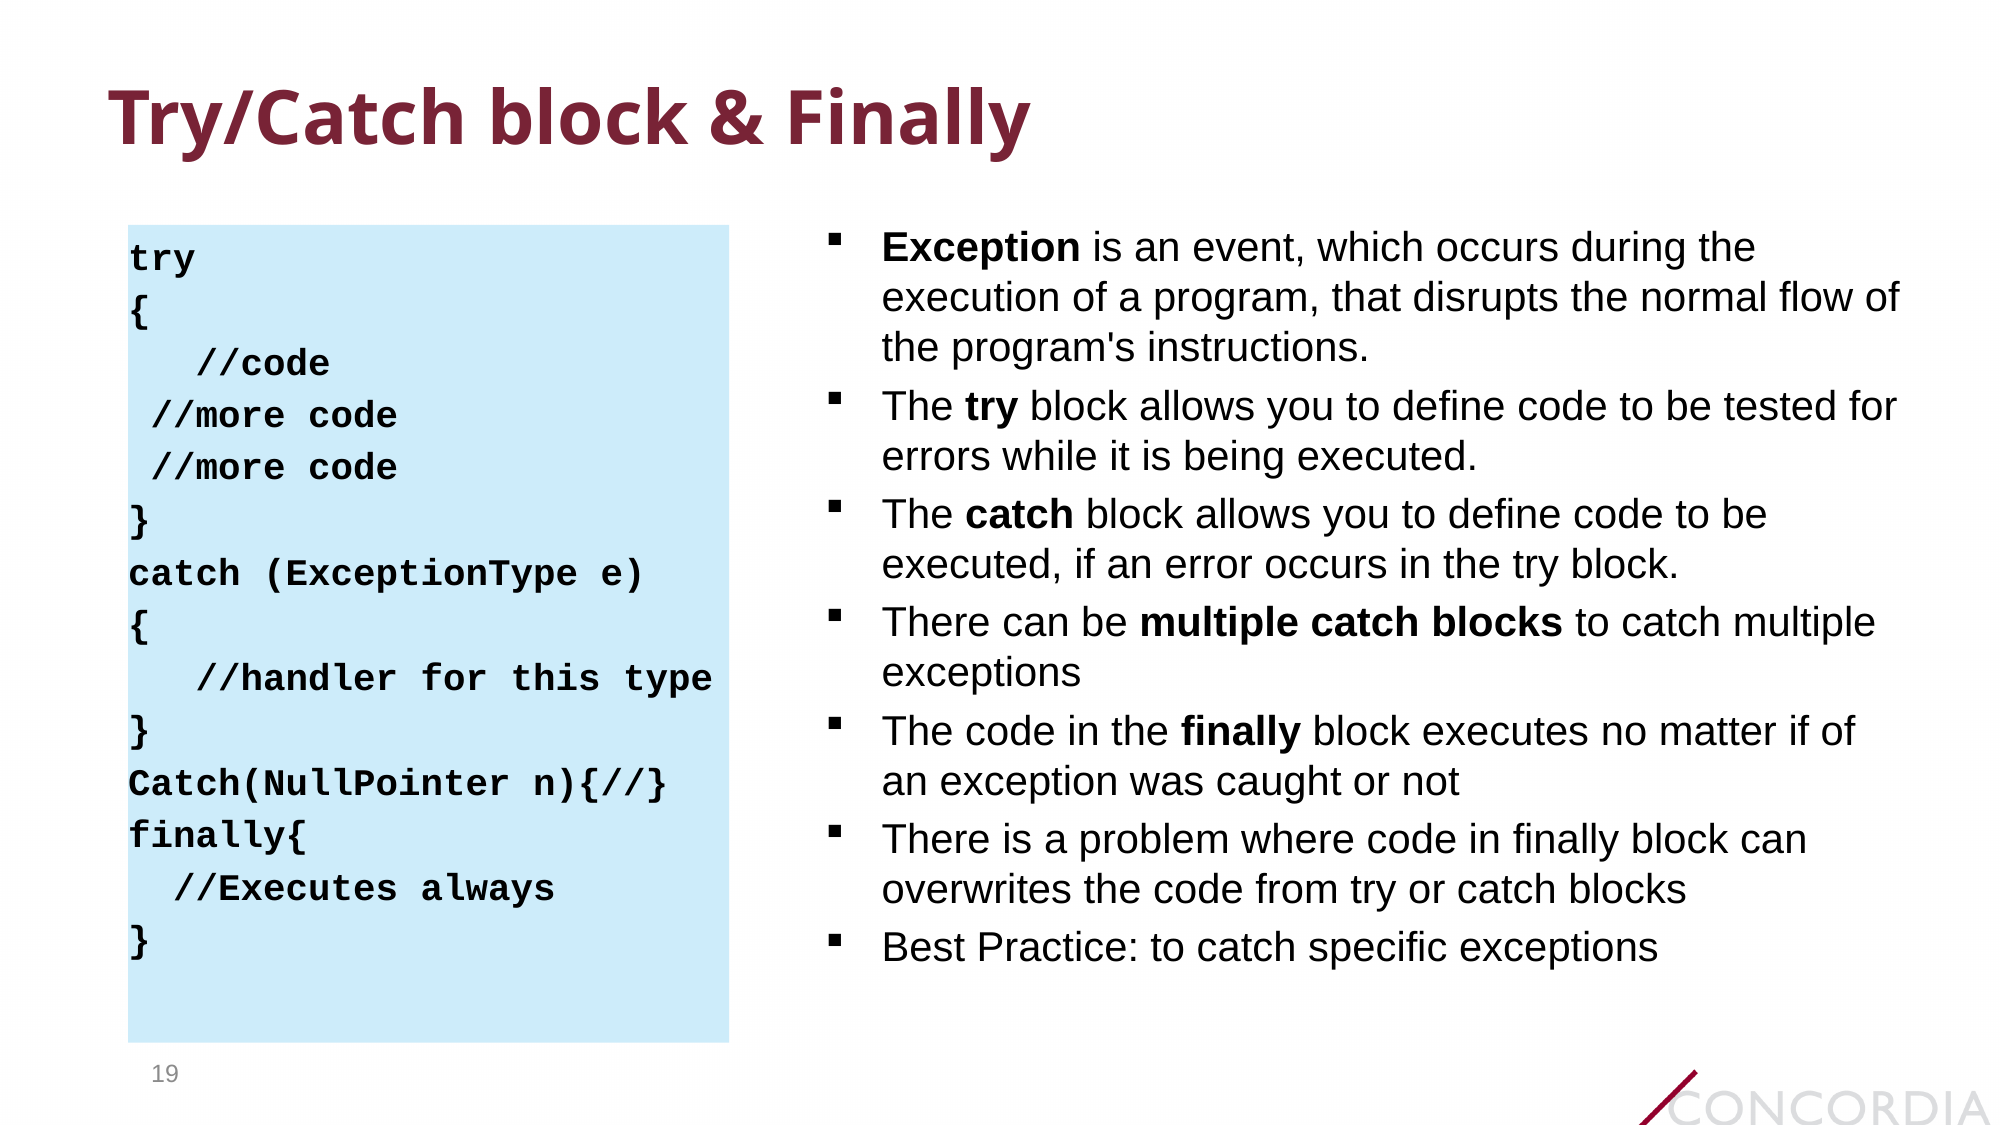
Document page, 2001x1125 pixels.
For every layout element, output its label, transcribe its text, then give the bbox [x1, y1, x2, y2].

text_box try { //code //more code //more code } catch (ExceptionType e) { //handler for this type } Catch(NullPointer n){//} finally{ //Executes always } [128, 224, 730, 1043]
slide_number 19 [123, 1042, 195, 1103]
list Exception is an event, which occurs during the execution of a program, that disrupts the normal flow of the program's instructions. The try block allows you to define code to be tested for errors while it is being executed. The catch block allows you to define code to be executed, if an error occurs in the try block. There can be multiple catch blocks to catch multiple exceptions The code in the finally block executes no matter if of an exception was caught or not There is a problem where code in finally block can overwrites the code from try or catch blocks Best Practice: to catch specific exceptions [825, 212, 1925, 1000]
title Try/Catch block & Finally [107, 62, 1800, 188]
picture [0, 0, 2001, 1125]
